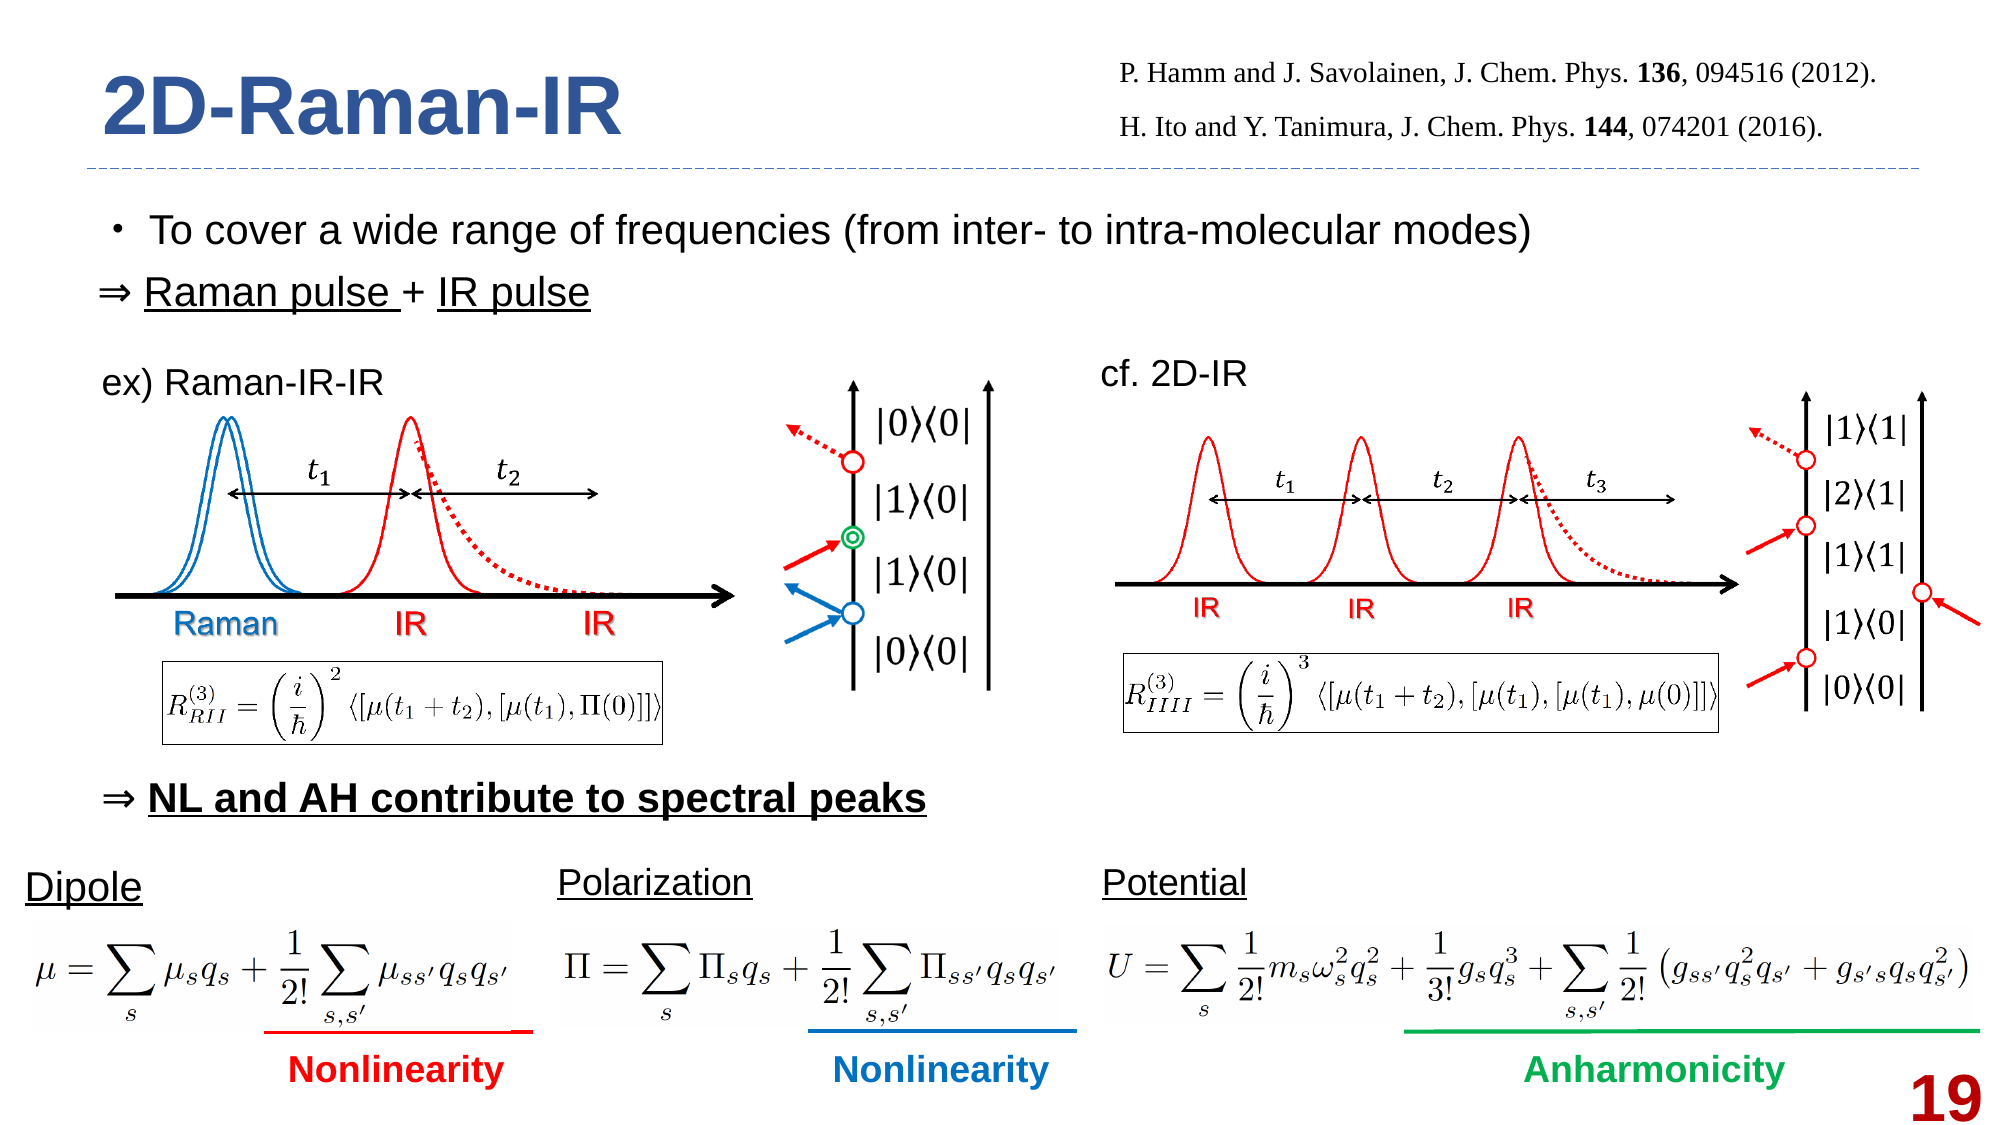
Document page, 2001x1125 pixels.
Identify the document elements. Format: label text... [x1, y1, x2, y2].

text_box ex) Raman-IR-IR [86, 350, 559, 410]
text_box P. Hamm and J. Savolainen, J. Chem. Phys. 136, 094516 (2012). [1104, 45, 1899, 96]
text_box ・To cover a wide range of frequencies (from inter- to intra-molecular modes) ⇒ Raman pulse + IR pulse [82, 182, 1859, 323]
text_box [9, 850, 1981, 1099]
picture [115, 416, 760, 745]
title 2D-Raman-IR [87, 45, 1920, 169]
picture [1123, 653, 1719, 733]
text_box cf. 2D-IR [1085, 341, 1319, 402]
text_box H. Ito and Y. Tanimura, J. Chem. Phys. 144, 074201 (2016). [1104, 99, 1938, 150]
picture [778, 376, 1000, 695]
picture [1115, 380, 1981, 712]
text_box ⇒ NL and AH contribute to spectral peaks [86, 763, 1100, 829]
slide_number 19 [1876, 1065, 1999, 1125]
